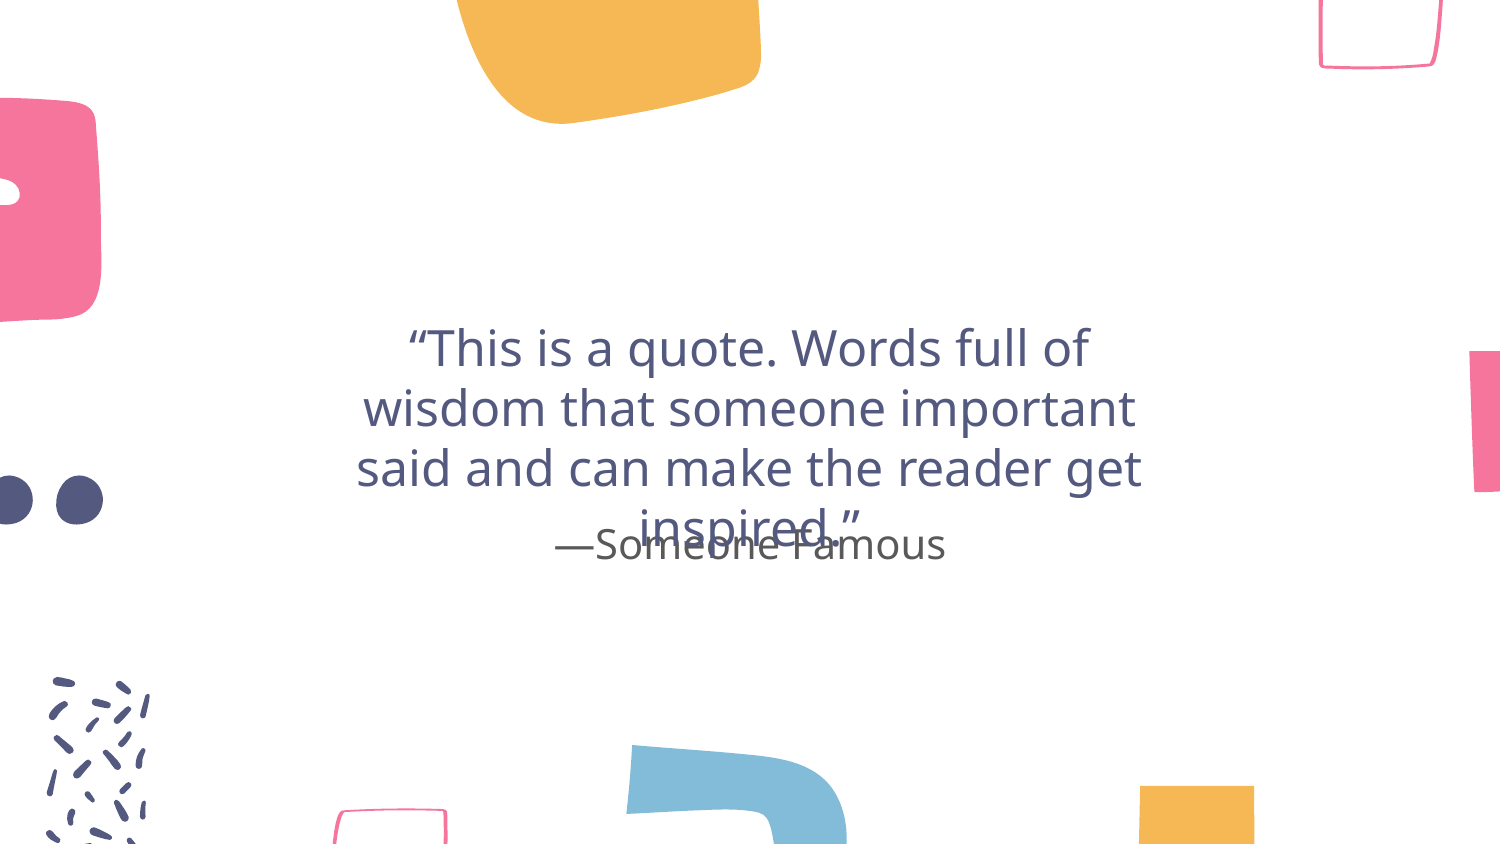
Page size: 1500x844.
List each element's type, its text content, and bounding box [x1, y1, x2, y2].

title —Someone Famous [328, 515, 1172, 586]
subtitle “This is a quote. Words full of wisdom that someone important said and can make the reader get inspired.” [328, 301, 1172, 515]
